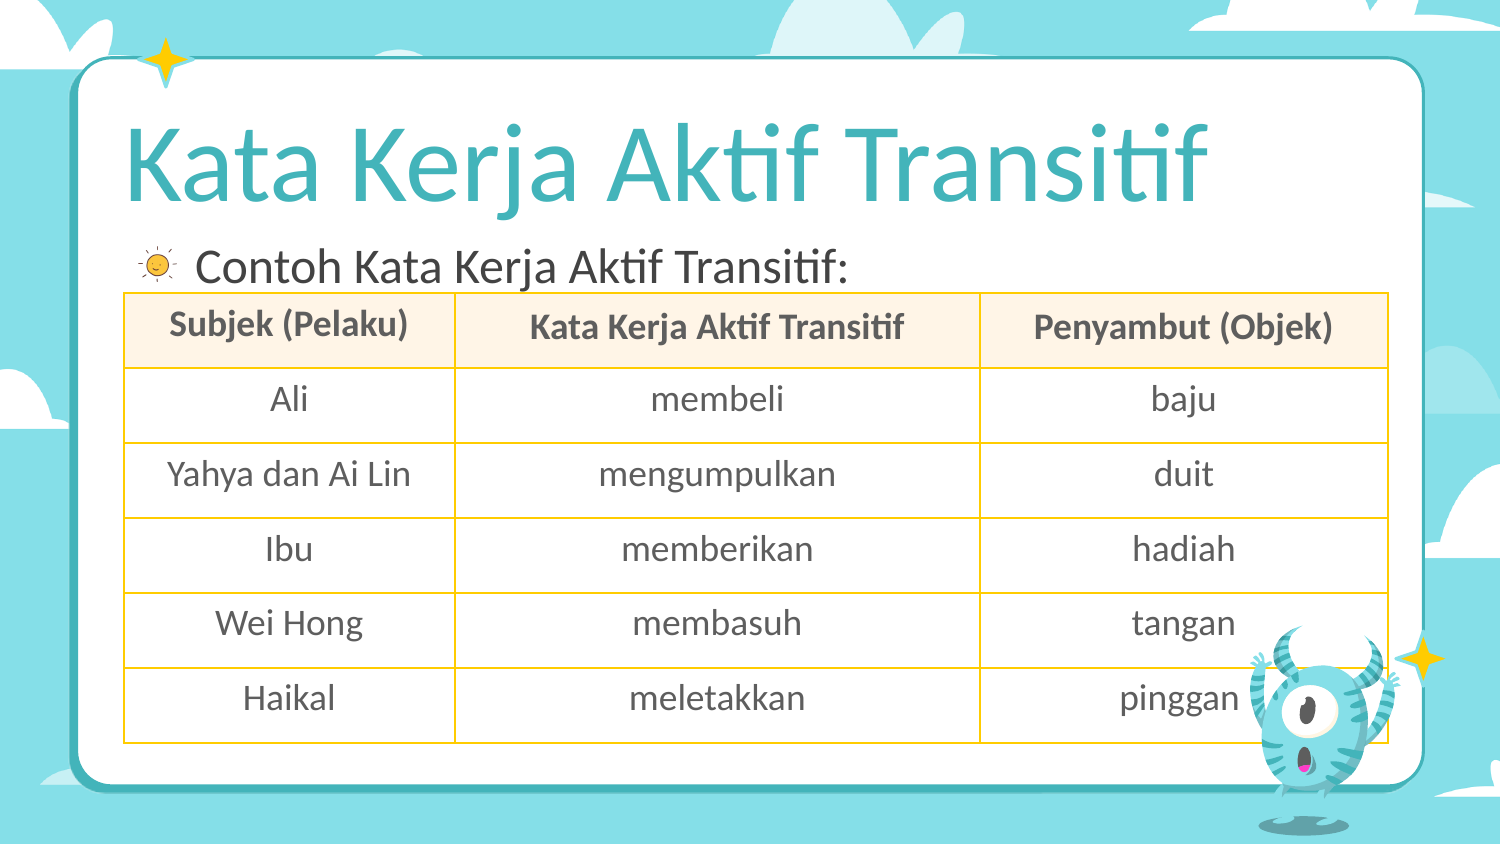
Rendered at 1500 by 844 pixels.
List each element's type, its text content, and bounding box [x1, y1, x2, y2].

table_cell Ali [125, 369, 454, 442]
table_cell membasuh [456, 594, 979, 667]
table_cell meletakkan [456, 669, 979, 742]
table_cell Haikal [125, 669, 454, 742]
table_cell mengumpulkan [456, 444, 979, 517]
table_cell Ibu [125, 519, 454, 592]
table_cell membeli [456, 369, 979, 442]
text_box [1249, 625, 1401, 836]
table_header Penyambut (Objek) [981, 294, 1387, 367]
table_cell Yahya dan Ai Lin [125, 444, 454, 517]
table_cell memberikan [456, 519, 979, 592]
table_cell tangan [981, 594, 1387, 667]
text_box Contoh Kata Kerja Aktif Transitif: [123, 196, 1376, 292]
table_cell baju [981, 369, 1387, 442]
table_header Subjek (Pelaku) [125, 294, 454, 367]
title Kata Kerja Aktif Transitif [109, 113, 1338, 201]
table_cell hadiah [981, 519, 1387, 592]
table_cell pinggan [981, 669, 1244, 742]
table_cell duit [981, 444, 1387, 517]
table_header Kata Kerja Aktif Transitif [456, 294, 979, 367]
picture [0, 0, 1500, 844]
table_cell Wei Hong [125, 594, 454, 667]
